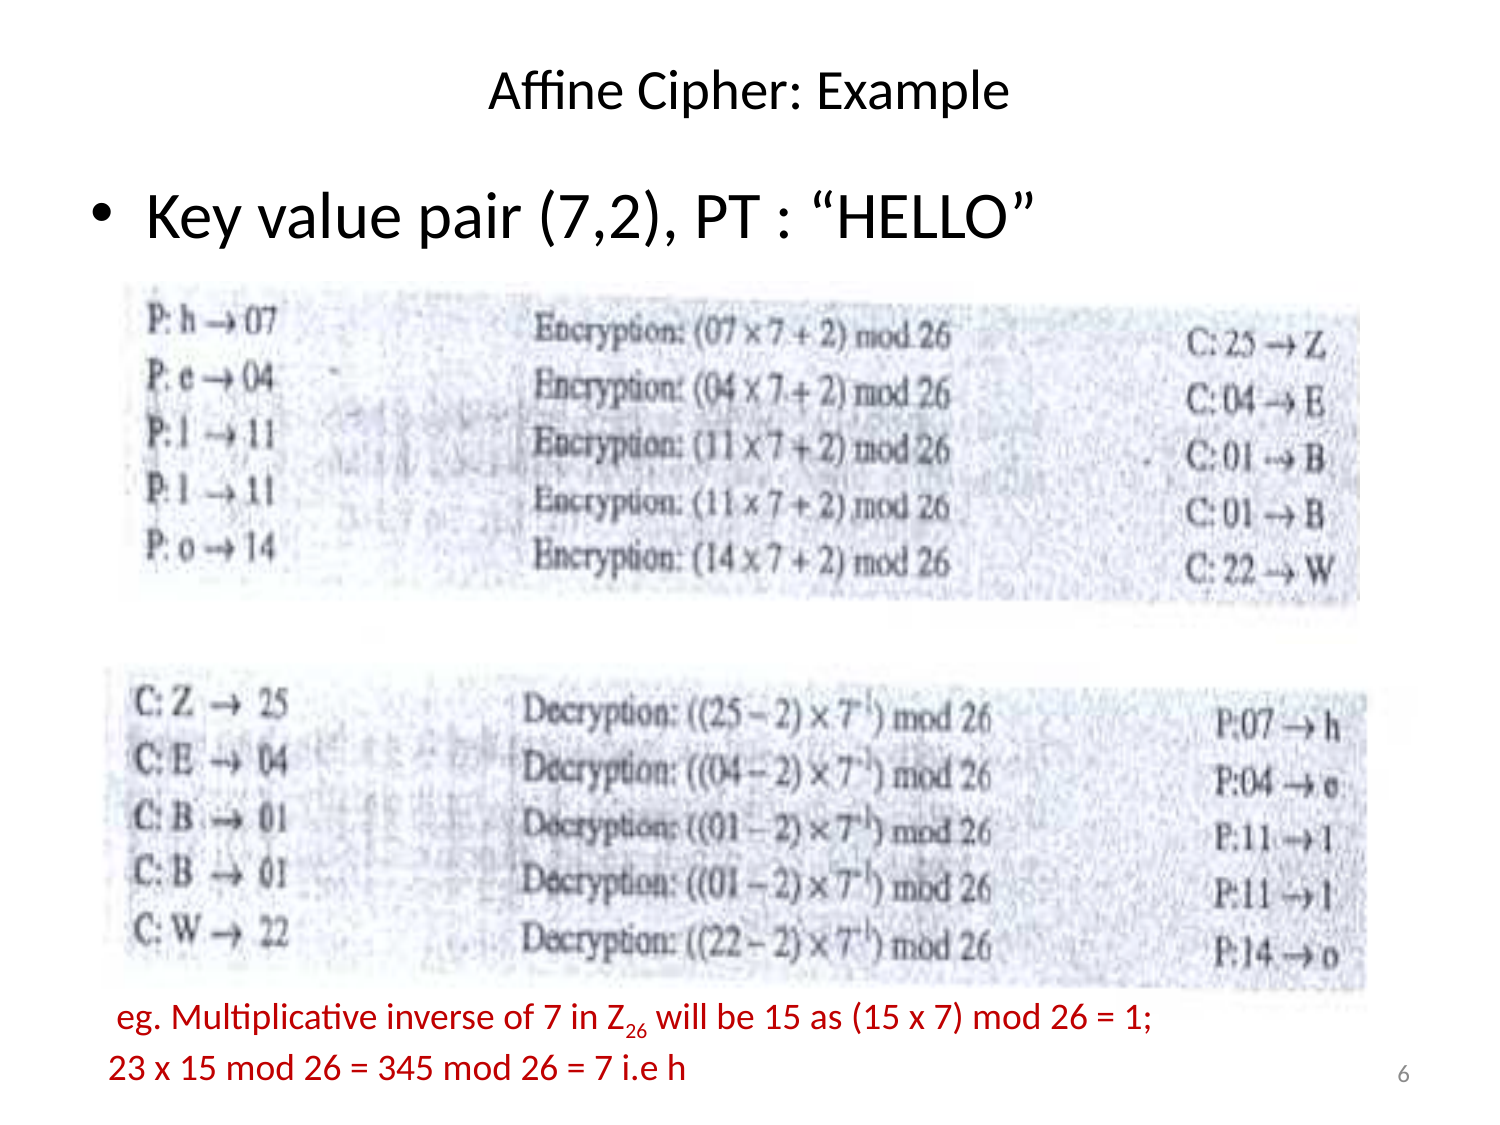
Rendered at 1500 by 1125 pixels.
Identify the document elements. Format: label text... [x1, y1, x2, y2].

text_box eg. Multiplicative inverse of 7 in Z26 will be 15 as (15 x 7) mod 26 = 1; 23 x 15 mod 26 = 345 mod 26 = 7 i.e h [93, 1026, 1196, 1096]
title Affine Cipher: Example [75, 45, 1425, 129]
list Key value pair (7,2), PT : “HELLO” [75, 164, 1425, 1005]
picture [93, 280, 1419, 1020]
slide_number 6 [1074, 1042, 1425, 1103]
